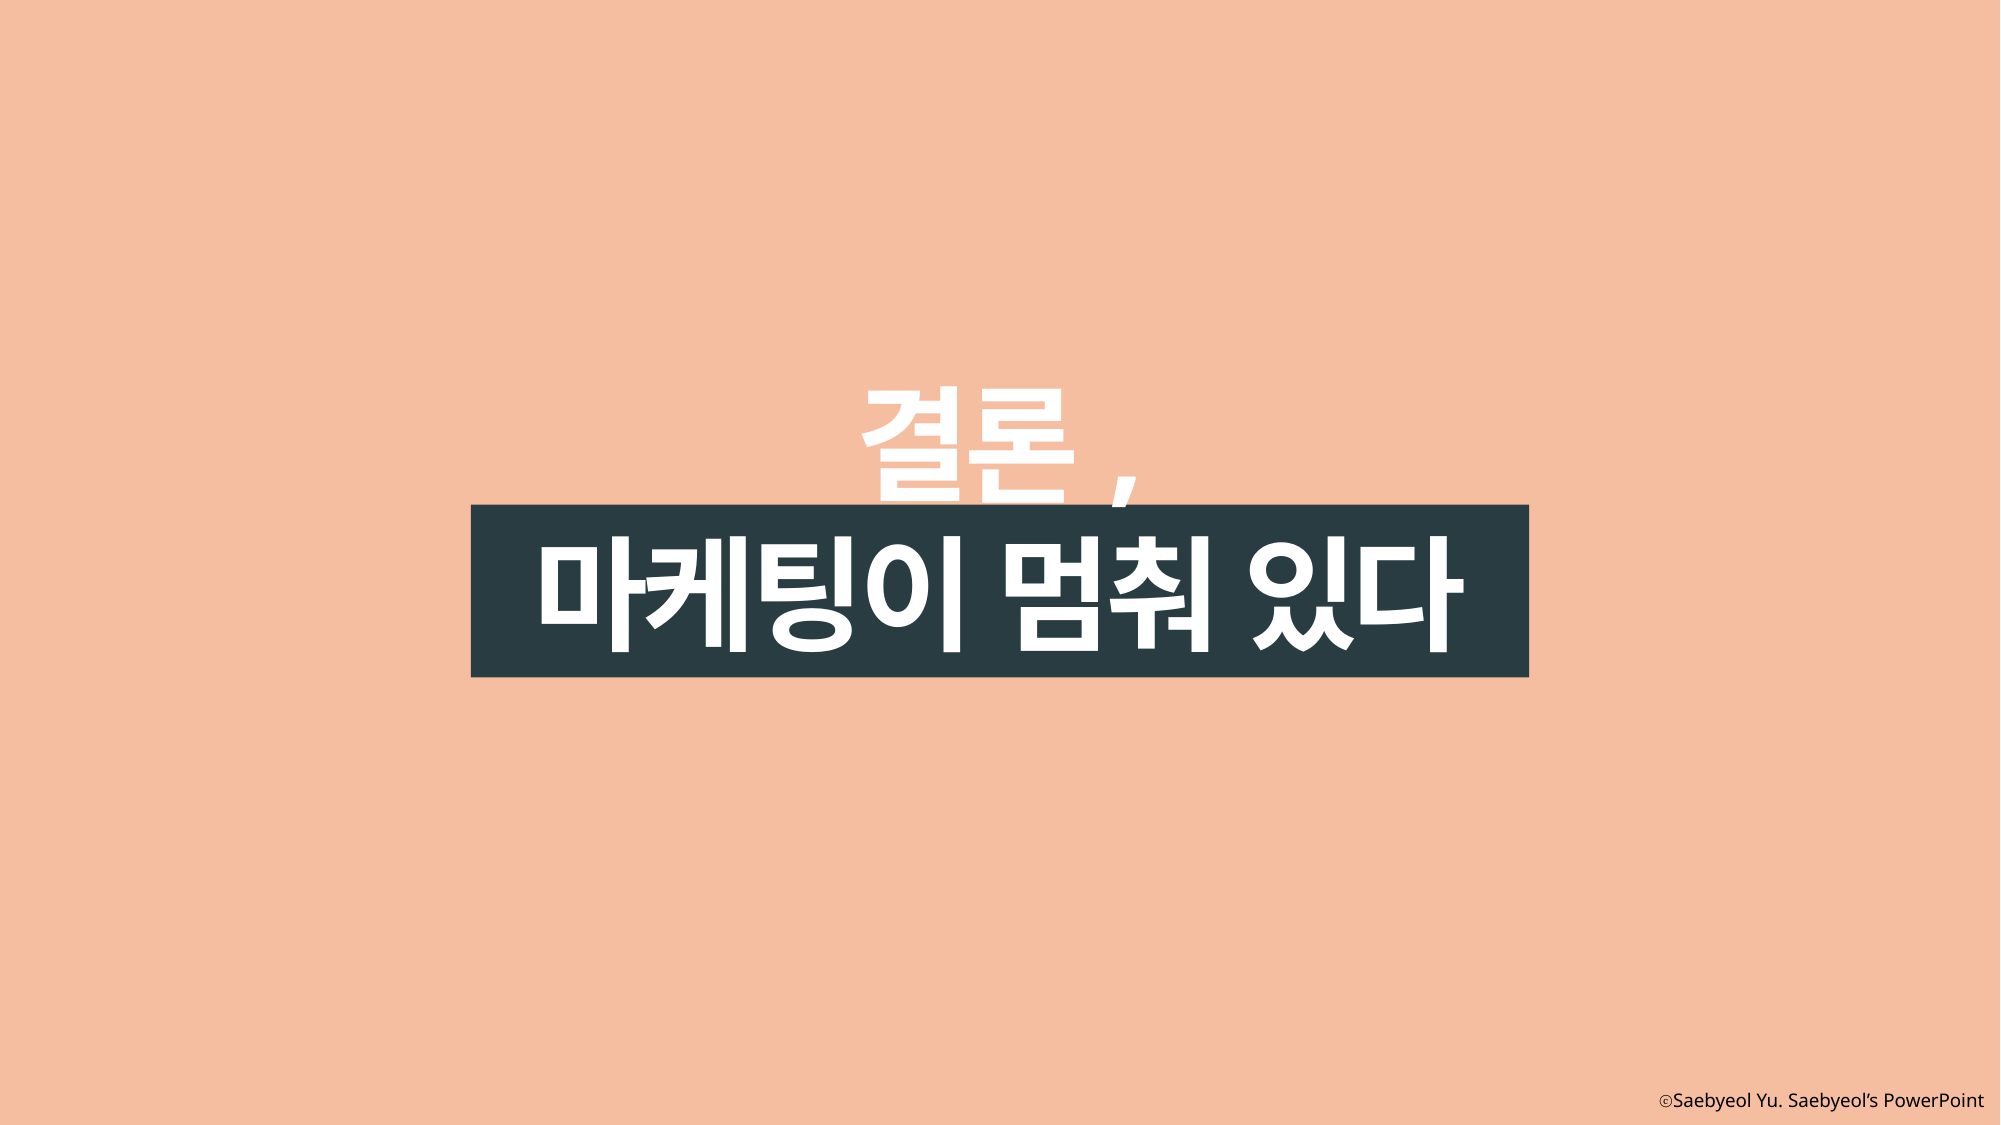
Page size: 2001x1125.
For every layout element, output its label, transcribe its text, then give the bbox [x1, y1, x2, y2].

text_box 결론, 마케팅이 멈춰 있다 [327, 359, 1673, 675]
text_box [470, 675, 1530, 679]
